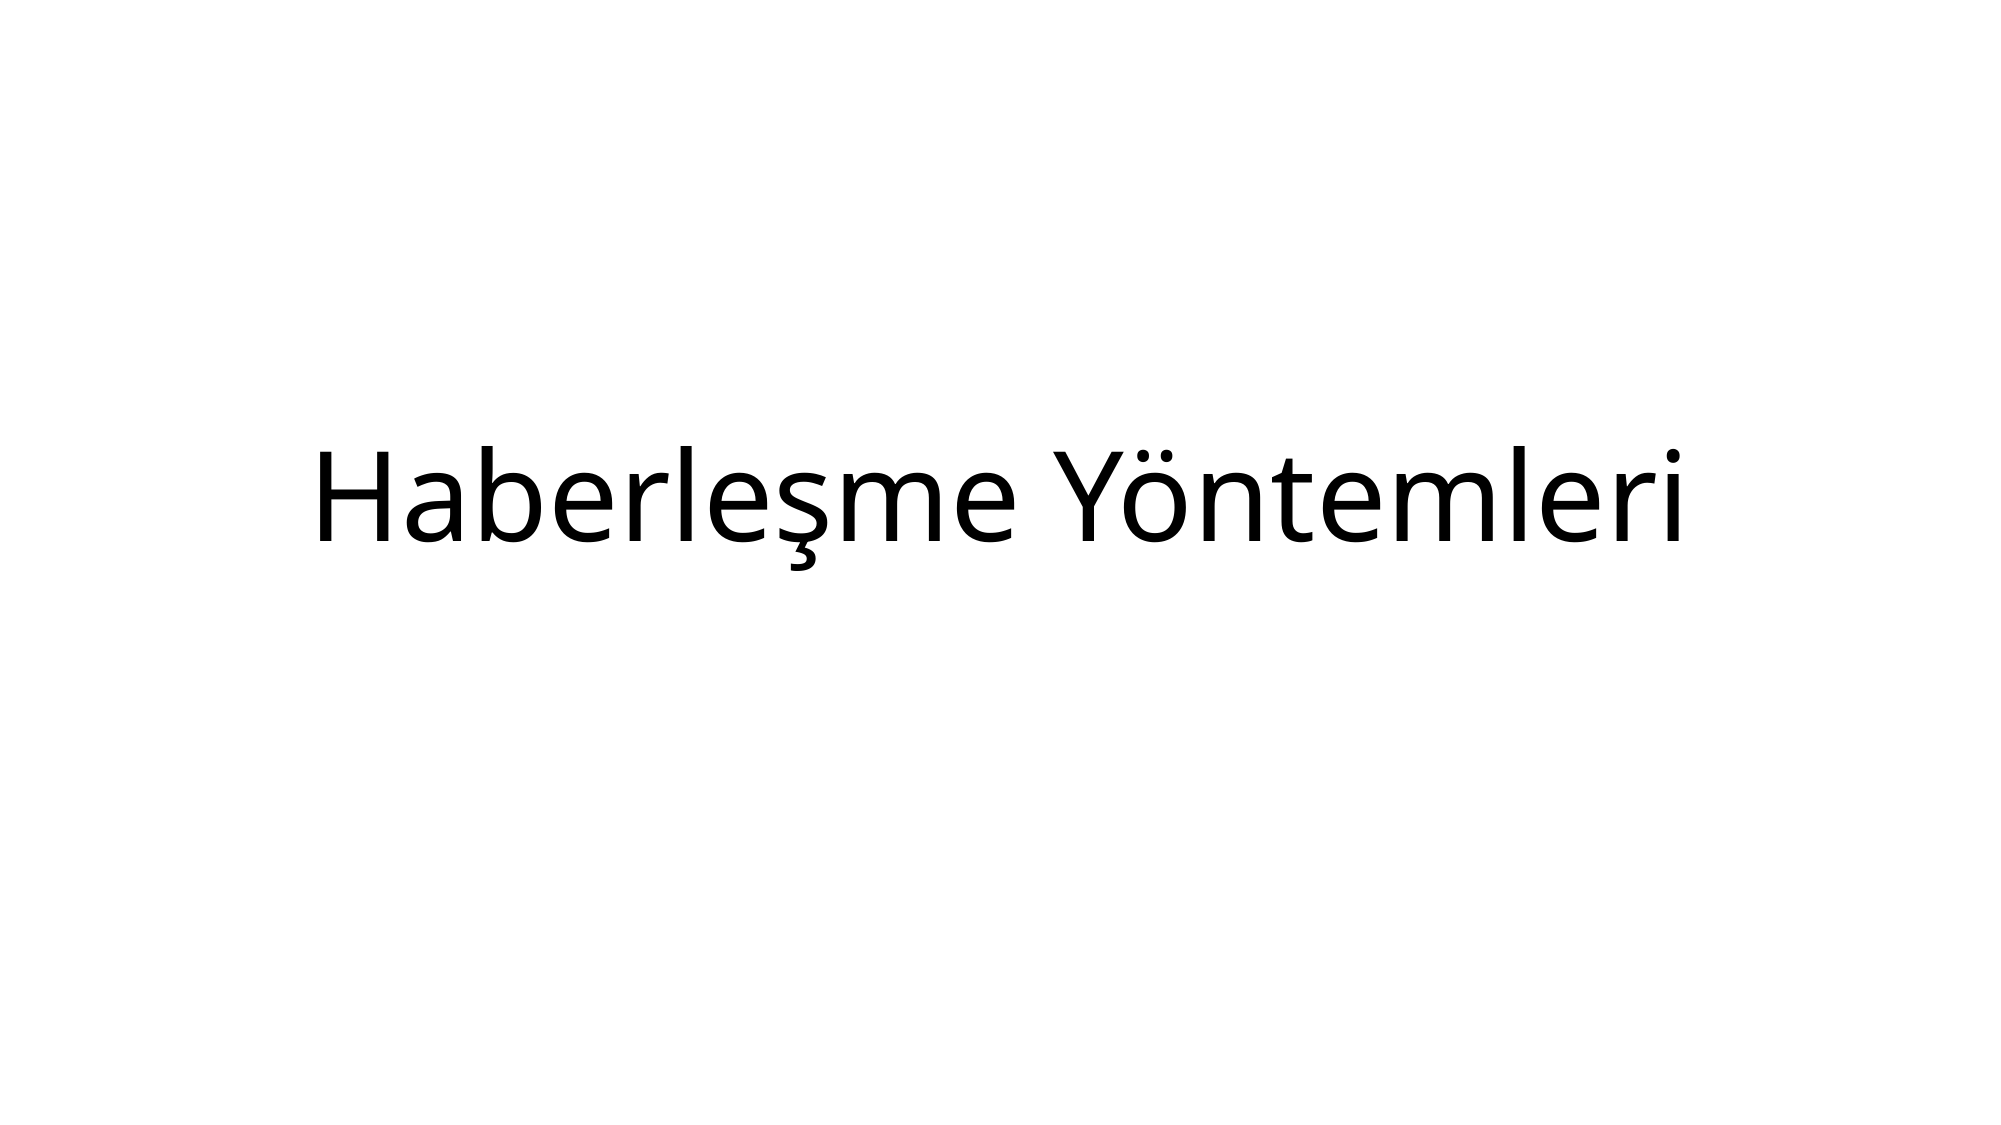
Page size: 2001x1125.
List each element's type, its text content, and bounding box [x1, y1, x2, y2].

title Haberleşme Yöntemleri [249, 184, 1750, 576]
